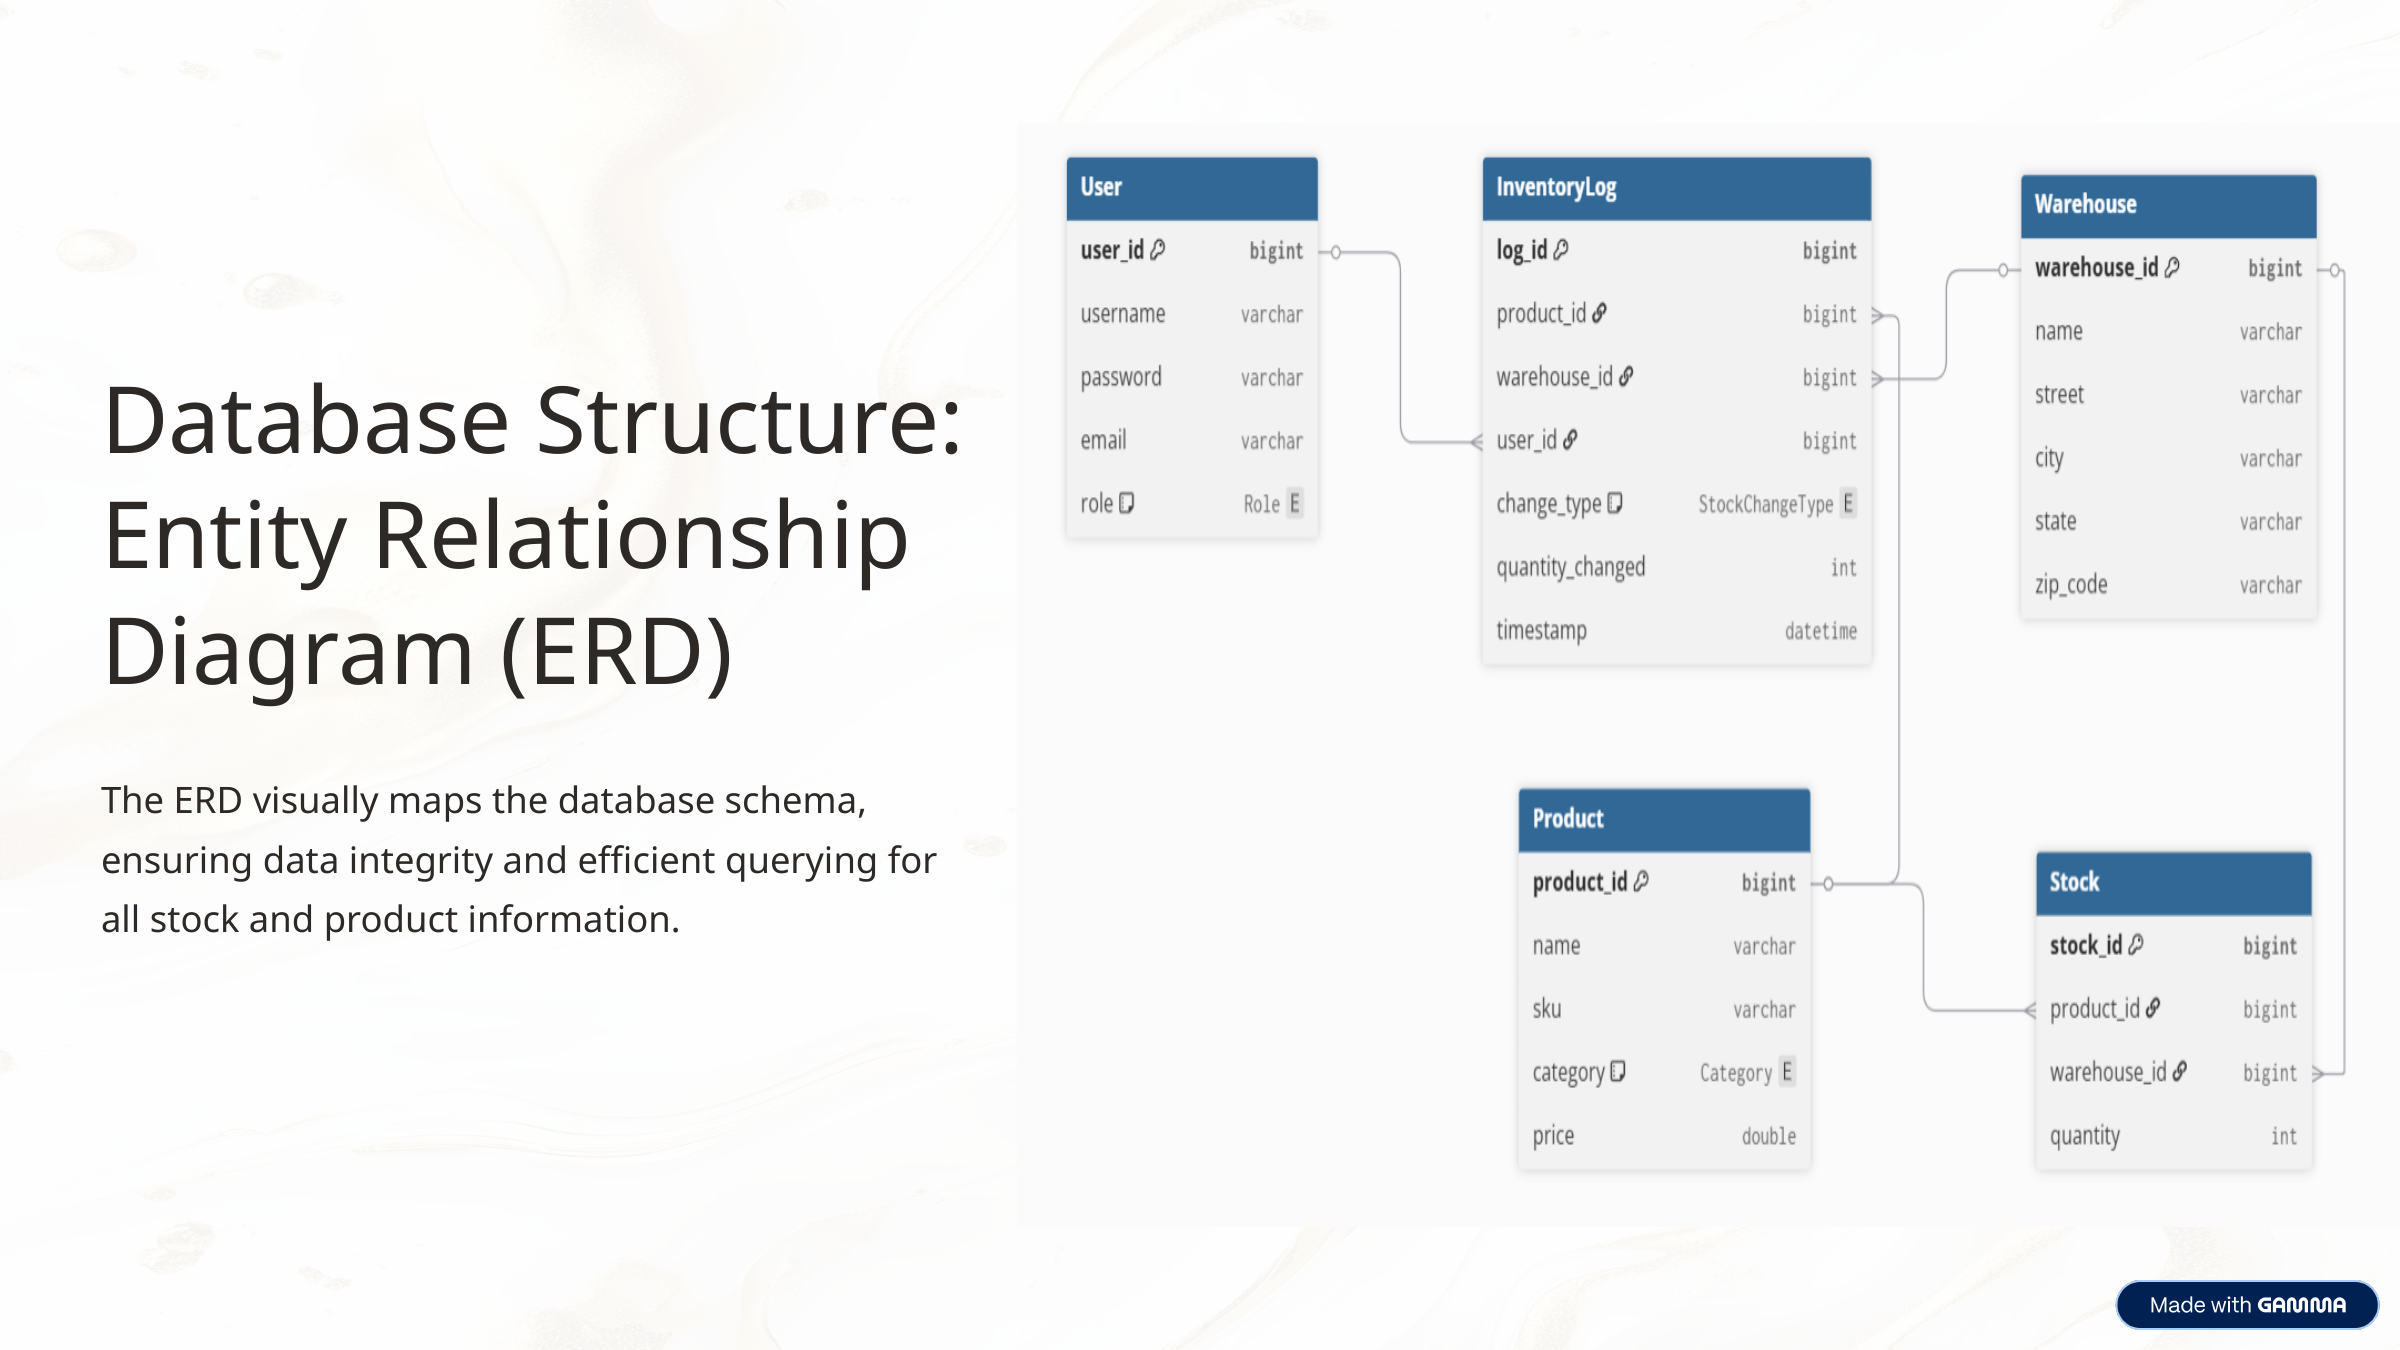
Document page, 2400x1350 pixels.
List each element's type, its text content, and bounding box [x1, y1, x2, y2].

picture [1017, 123, 2400, 1227]
text_box The ERD visually maps the database schema, ensuring data integrity and efficient querying for all stock and product information. [100, 761, 977, 995]
text_box Database Structure: Entity Relationship Diagram (ERD) [100, 356, 1017, 589]
picture [2106, 1271, 2389, 1339]
